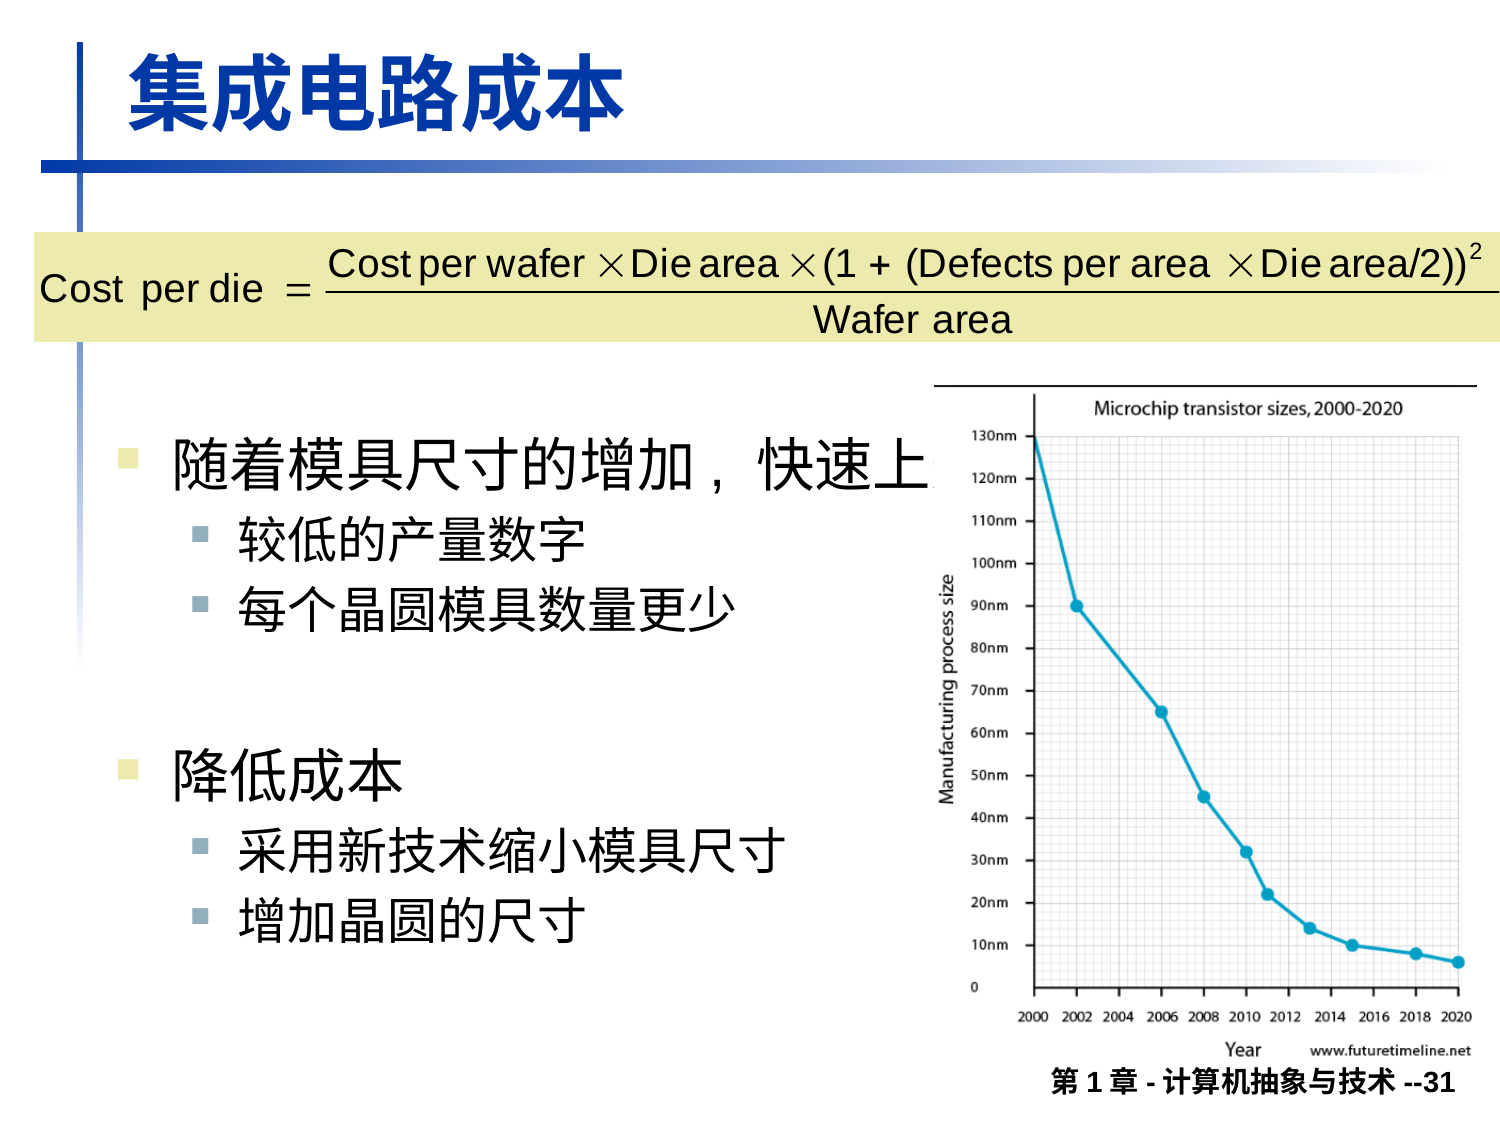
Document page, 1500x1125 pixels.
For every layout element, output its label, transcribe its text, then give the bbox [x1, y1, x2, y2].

list 随着模具尺寸的增加, 快速上升 较低的产量数字 每个晶圆模具数量更少 降低成本 采用新技术缩小模具尺寸 增加晶圆的尺寸 [100, 420, 937, 1071]
title 集成电路成本 [112, 32, 1468, 149]
footer 第1章-计算机抽象与技术--31 [277, 1071, 1471, 1106]
picture [934, 385, 1477, 1063]
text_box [34, 231, 1500, 343]
